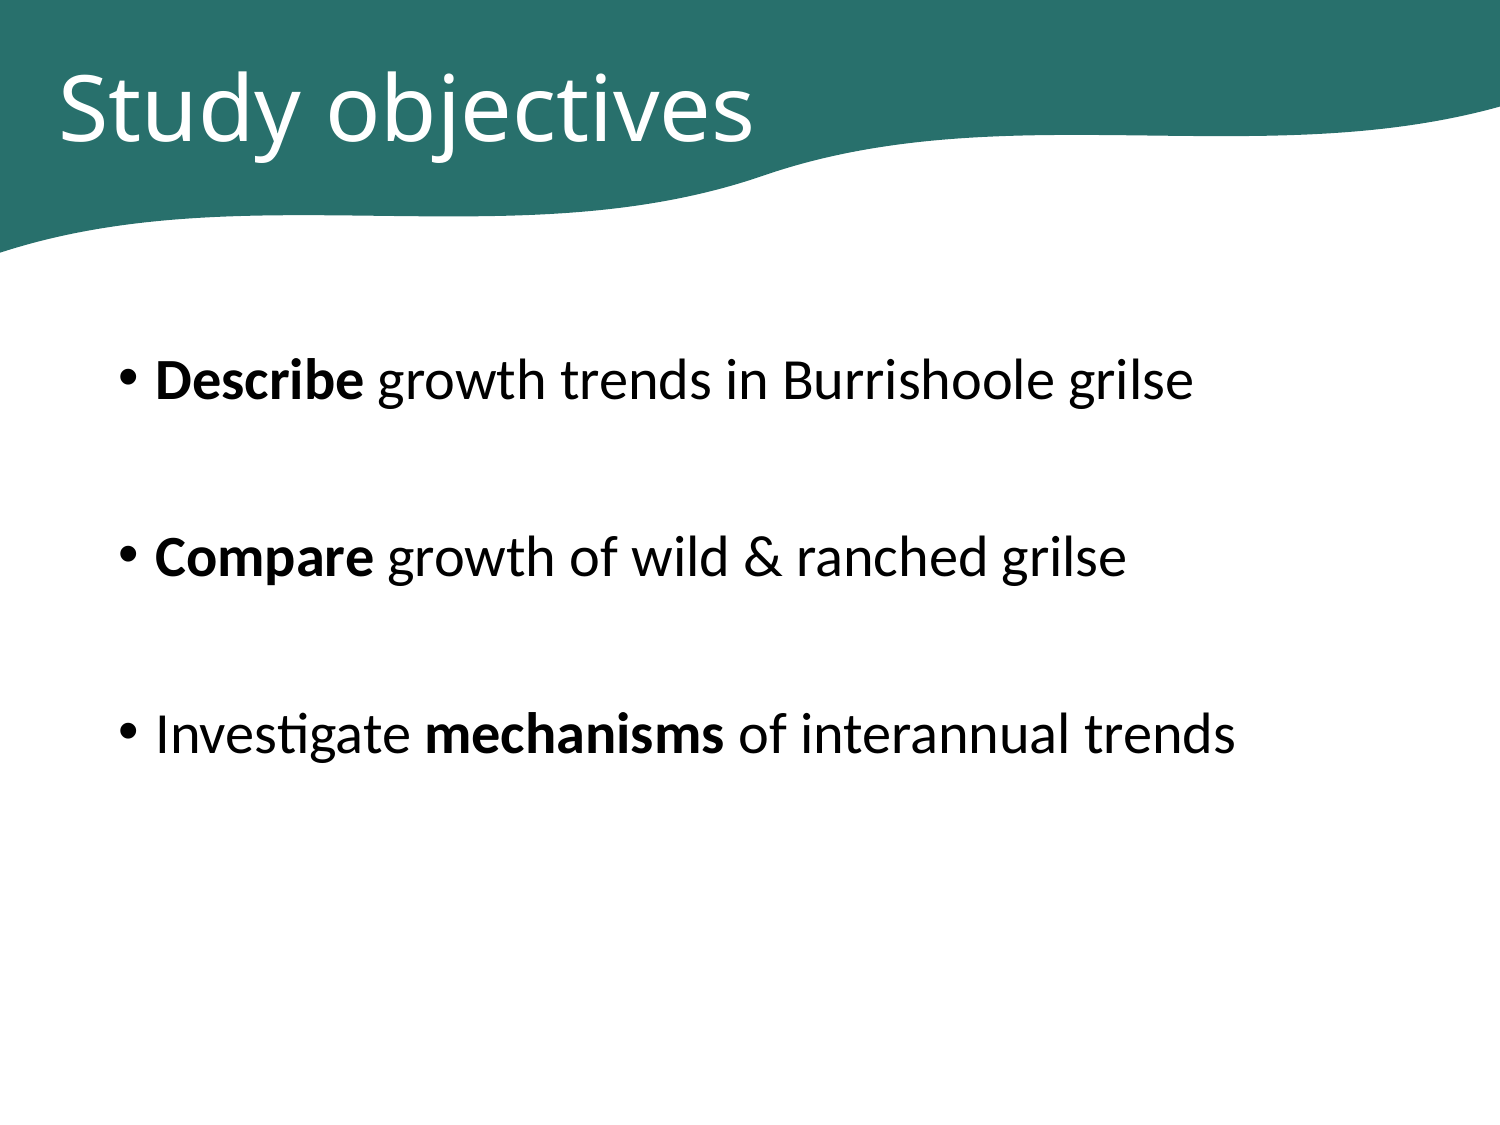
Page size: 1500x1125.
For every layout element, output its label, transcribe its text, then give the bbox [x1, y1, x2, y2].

title Study objectives [43, 3, 1338, 221]
text_box [0, 0, 1500, 253]
list Describe growth trends in Burrishoole grilse Compare growth of wild & ranched grilse Investigate mechanisms of interannual trends [103, 299, 1412, 1014]
